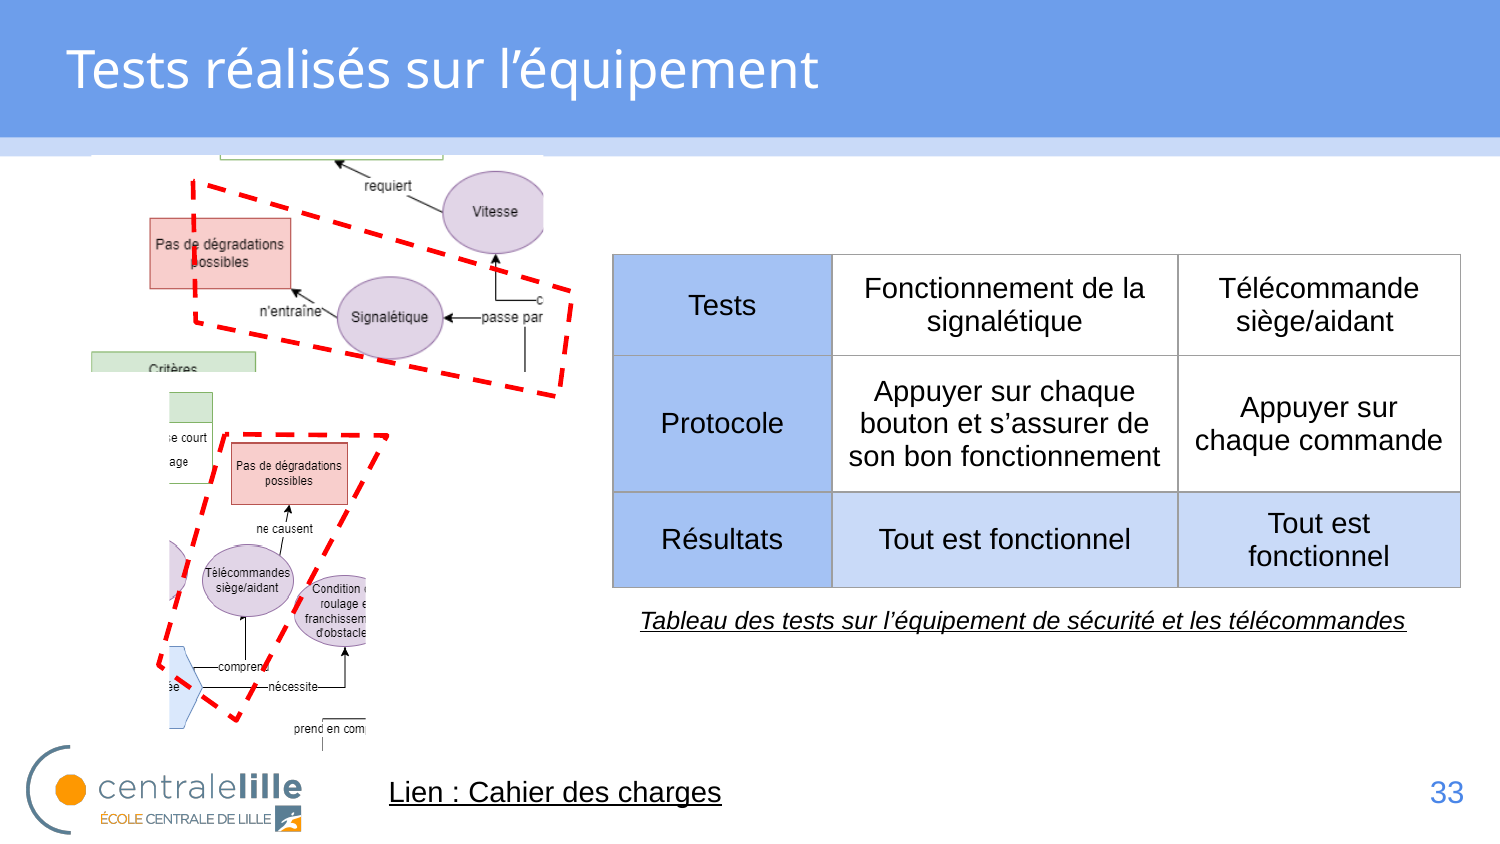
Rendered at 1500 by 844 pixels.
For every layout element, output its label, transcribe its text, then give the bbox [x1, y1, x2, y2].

table_cell Tout est fonctionnel [833, 493, 1177, 587]
text_box Tableau des tests sur l’équipement de sécurité et les télécommandes [624, 589, 1449, 650]
table_header Tests [614, 255, 831, 355]
table_cell Appuyer sur chaque commande [1179, 356, 1460, 491]
picture [0, 392, 366, 844]
text_box [158, 648, 163, 669]
title Tests réalisés sur l’équipement [51, 20, 1449, 115]
text_box [475, 284, 573, 398]
picture [90, 155, 544, 372]
table_cell Résultats [614, 493, 831, 587]
text_box [370, 435, 388, 468]
text_box Lien : Cahier des charges [373, 758, 852, 823]
table_cell Appuyer sur chaque bouton et s’assurer de son bon fonctionnement [833, 356, 1177, 491]
table_cell Protocole [614, 356, 831, 491]
table_cell Tout est fonctionnel [1179, 493, 1460, 587]
slide_number ‹#› [1389, 758, 1480, 824]
table_header Télécommande siège/aidant [1179, 255, 1460, 355]
table_header Fonctionnement de la signalétique [833, 255, 1177, 355]
